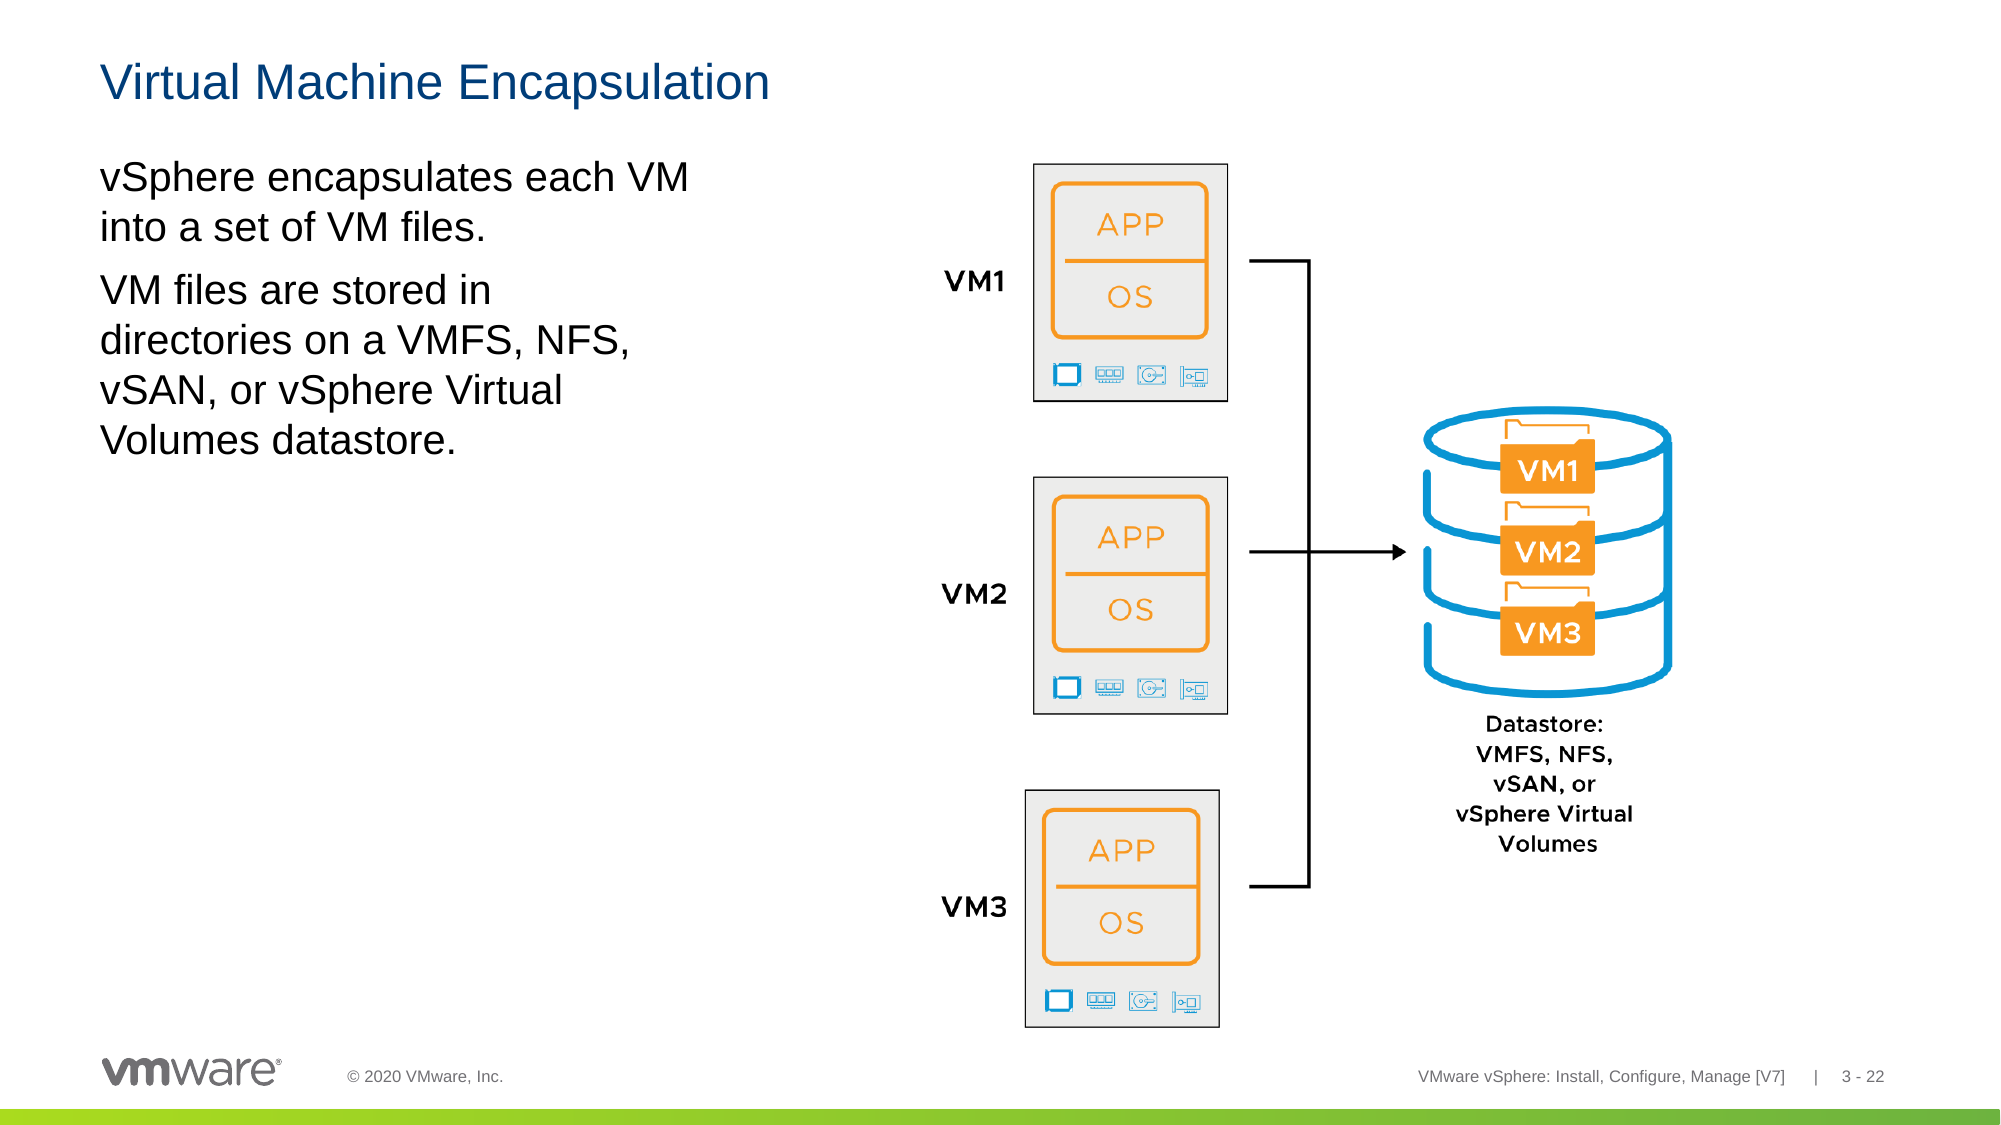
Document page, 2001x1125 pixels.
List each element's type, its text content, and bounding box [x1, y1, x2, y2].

list vSphere encapsulates each VM into a set of VM files. VM files are stored in directories on a VMFS, NFS, vSAN, or vSphere Virtual Volumes datastore. [99, 149, 697, 1047]
title Virtual Machine Encapsulation [99, 54, 1900, 113]
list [903, 149, 1699, 1048]
footer VMware vSphere: Install, Configure, Manage [V7] | 3 - 22 [545, 1060, 1900, 1110]
